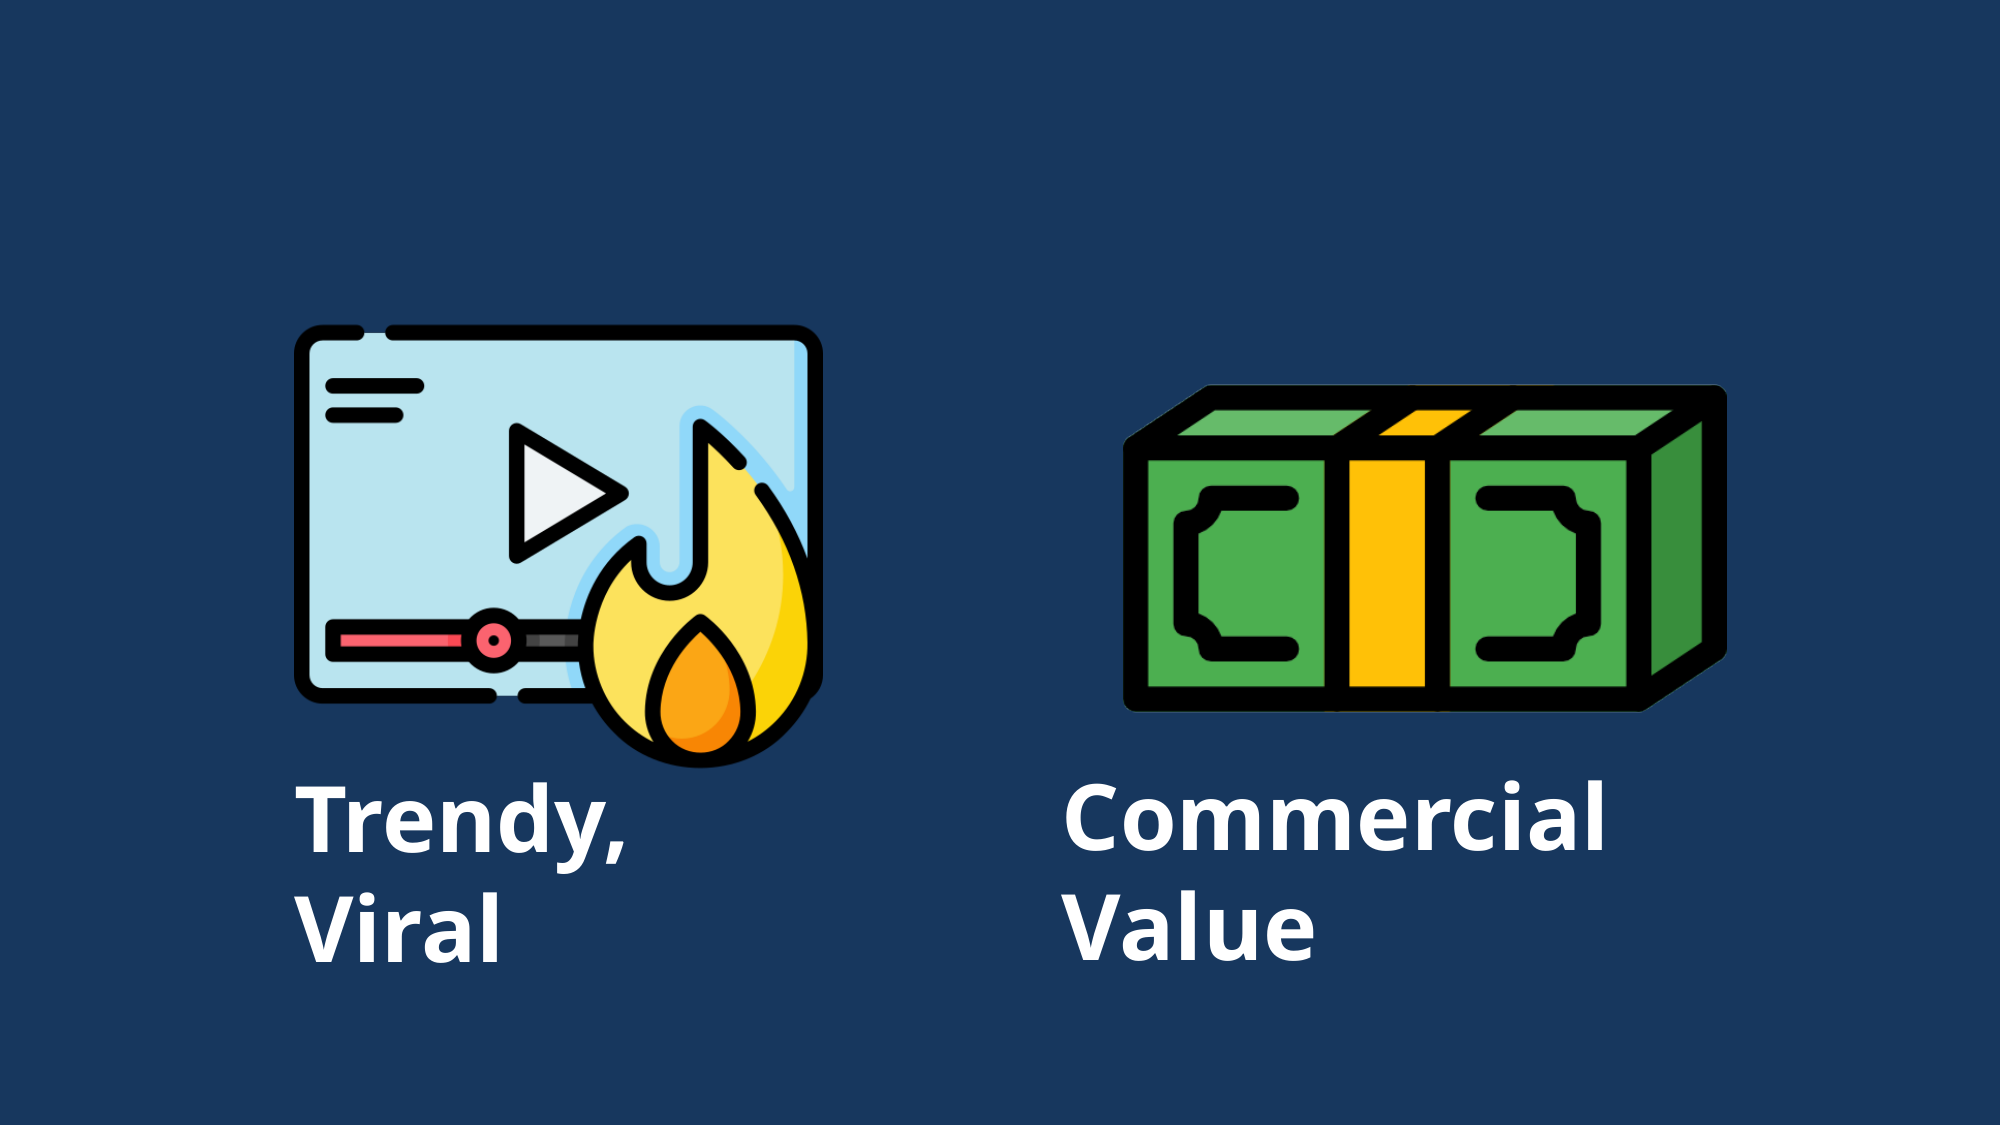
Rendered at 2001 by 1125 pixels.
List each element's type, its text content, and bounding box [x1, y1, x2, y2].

text_box Commercial Value [1047, 751, 1824, 987]
picture [294, 282, 824, 811]
picture [1123, 246, 1727, 850]
text_box Trendy, Viral [279, 753, 871, 988]
